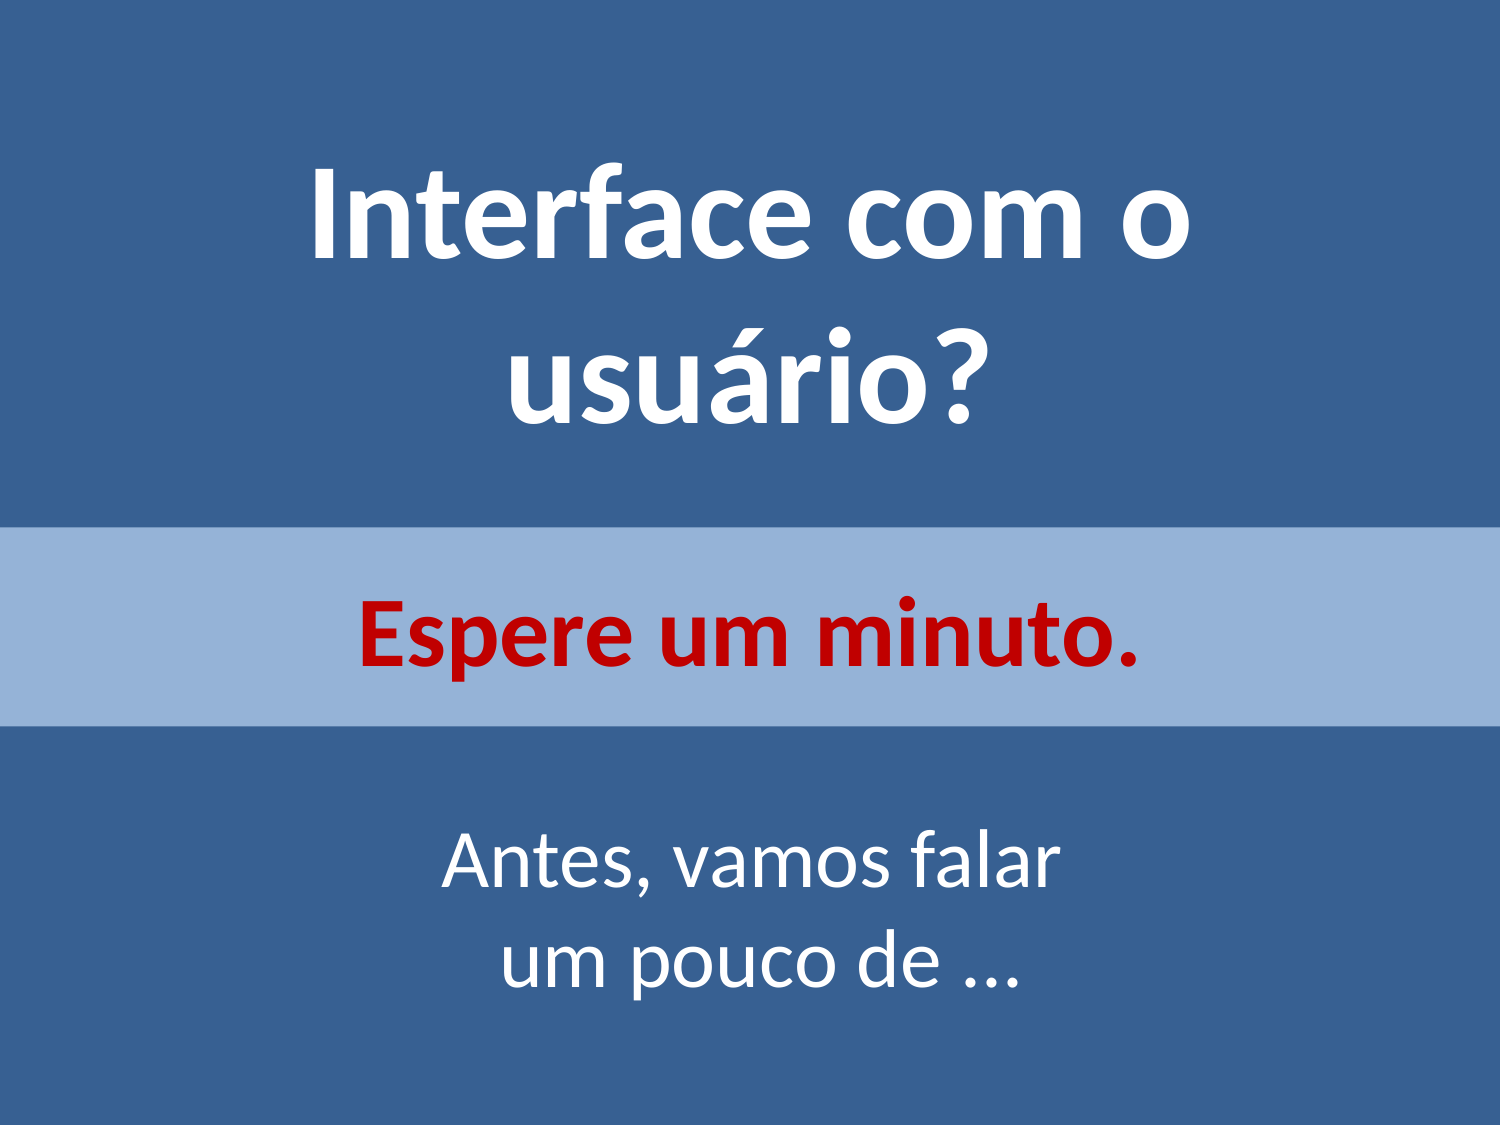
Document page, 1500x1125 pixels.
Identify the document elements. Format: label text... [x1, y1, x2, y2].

text_box Antes, vamos falar um pouco de ... [386, 796, 1137, 1012]
title Interface com o usuário? [75, 45, 1425, 528]
text_box Espere um minuto. [0, 525, 1500, 729]
